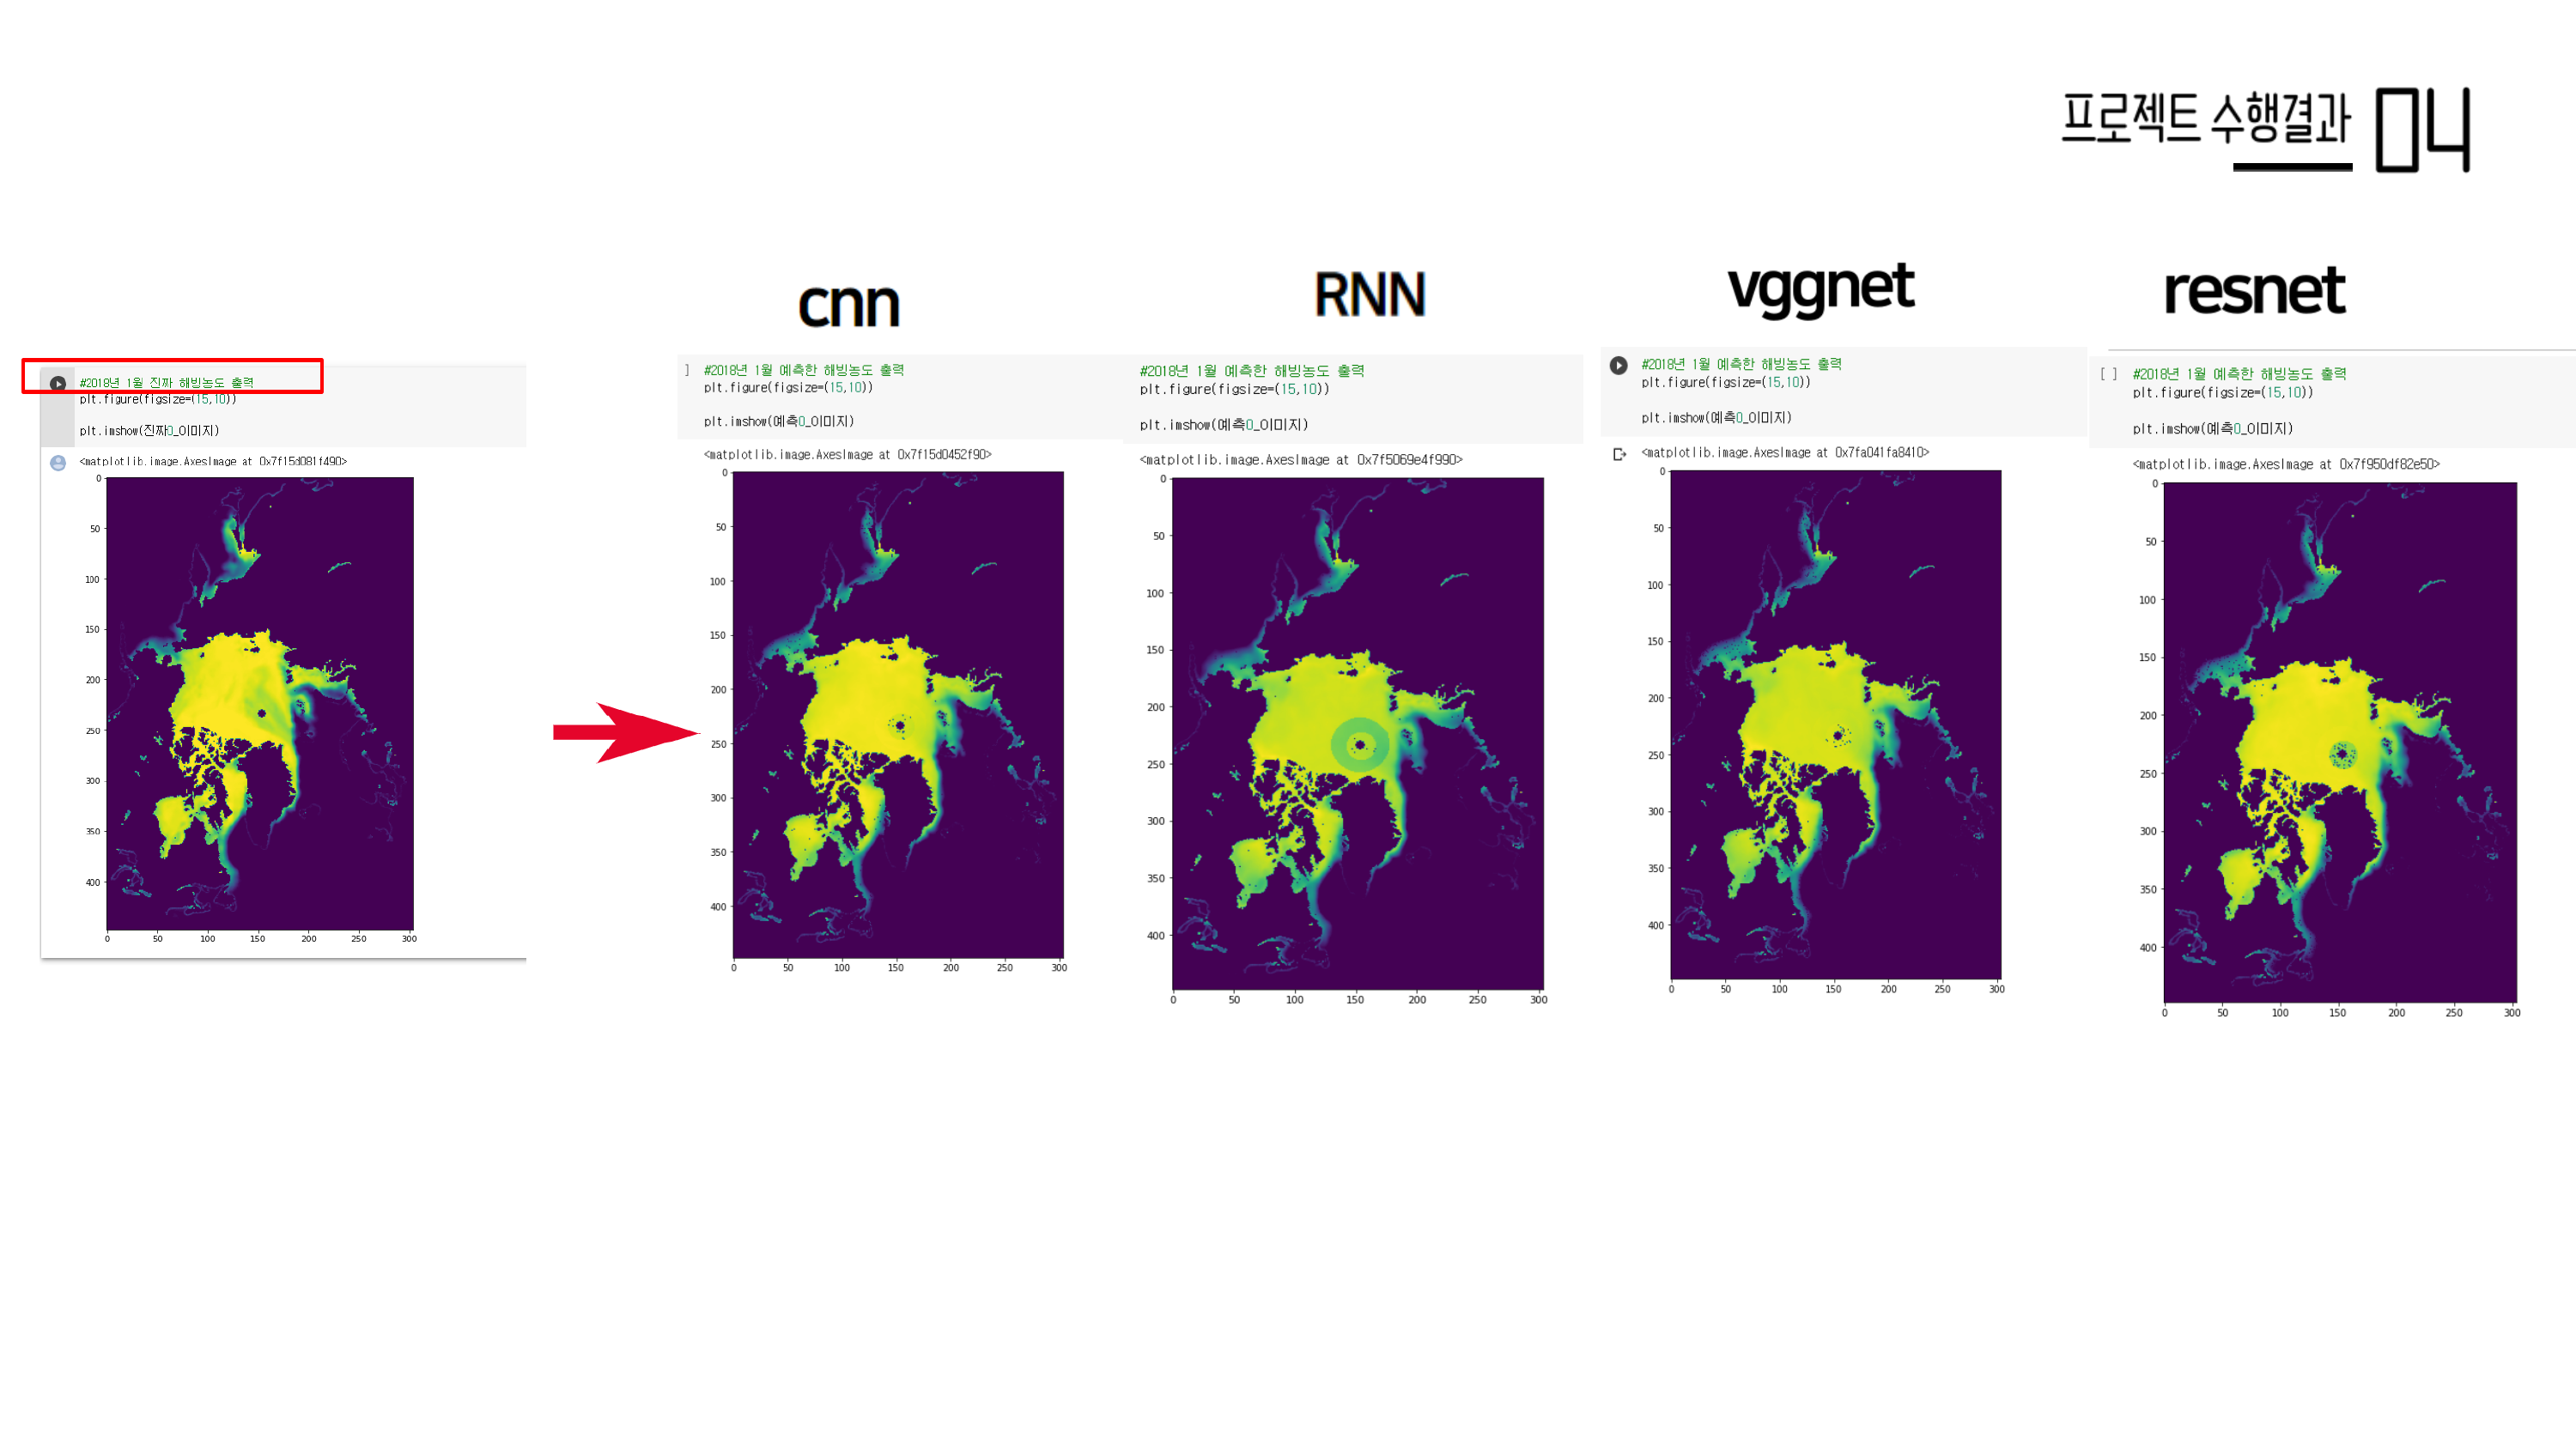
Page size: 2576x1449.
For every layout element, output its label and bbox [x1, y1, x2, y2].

picture [39, 360, 526, 966]
picture [550, 259, 1583, 1015]
picture [1287, 254, 1461, 339]
picture [1593, 231, 2576, 1033]
text_box [21, 359, 39, 393]
text_box [2233, 163, 2353, 172]
picture [1931, 29, 2534, 227]
